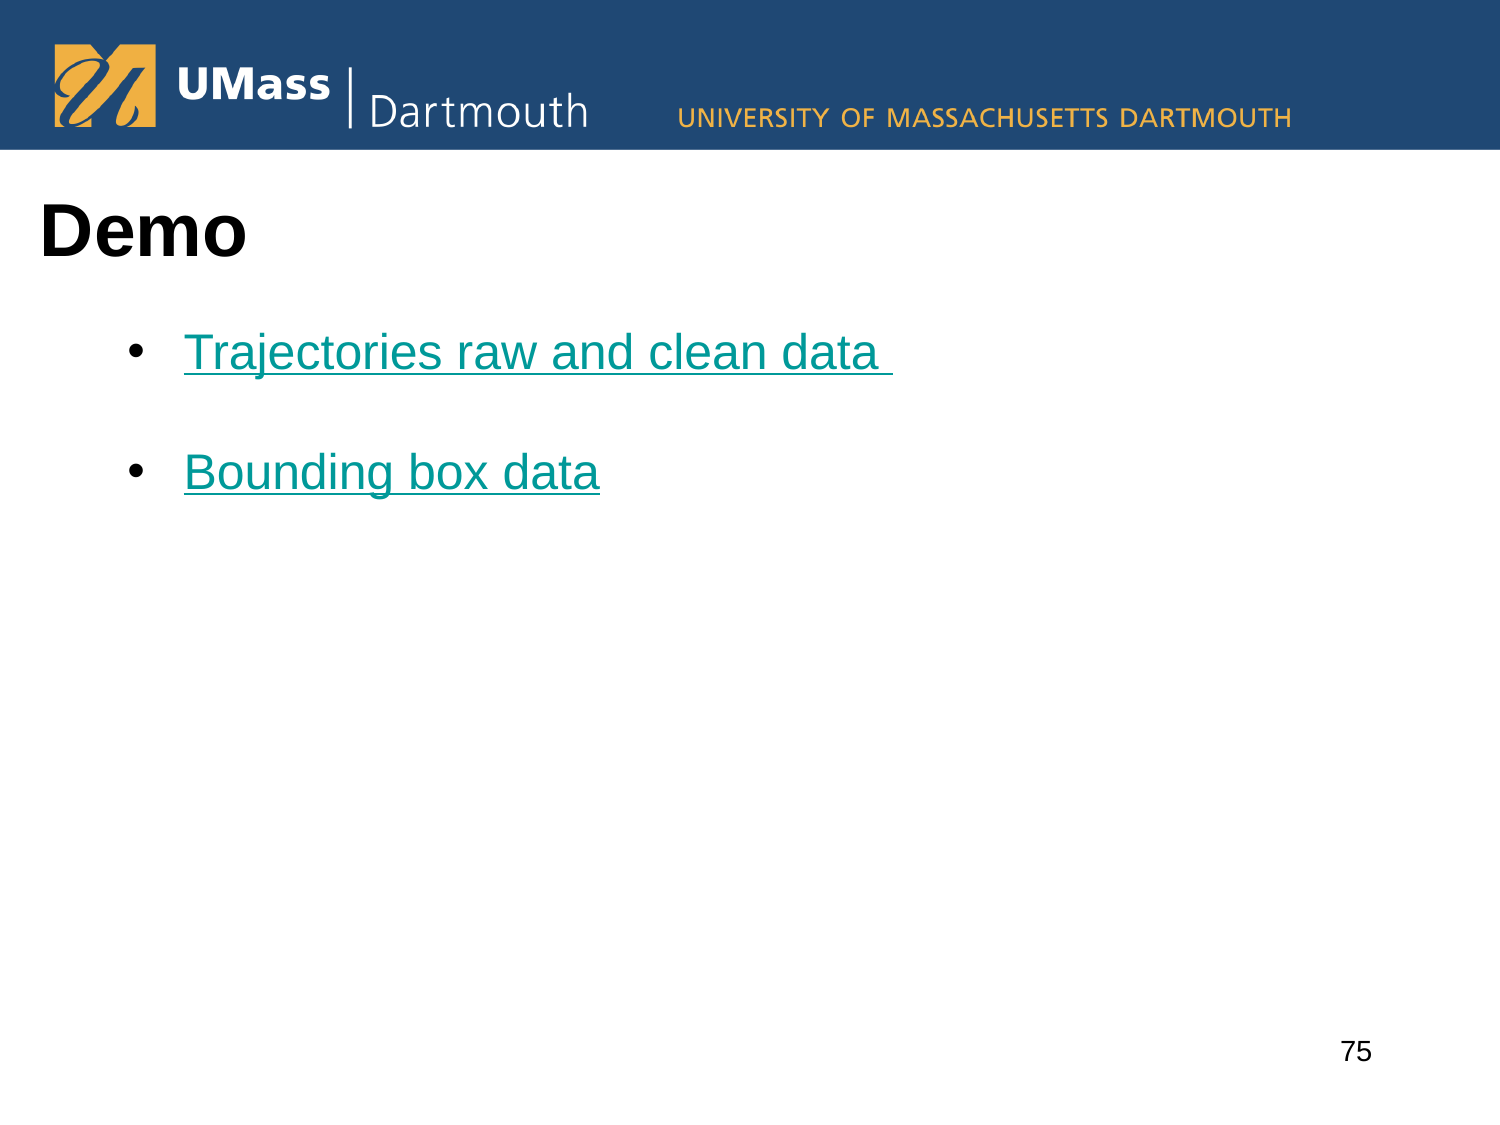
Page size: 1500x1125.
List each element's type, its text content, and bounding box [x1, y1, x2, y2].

slide_number 75 [1074, 1024, 1388, 1101]
text_box Trajectories raw and clean data Bounding box data [112, 312, 1150, 508]
title Demo [24, 203, 1301, 280]
picture [0, 0, 1500, 150]
